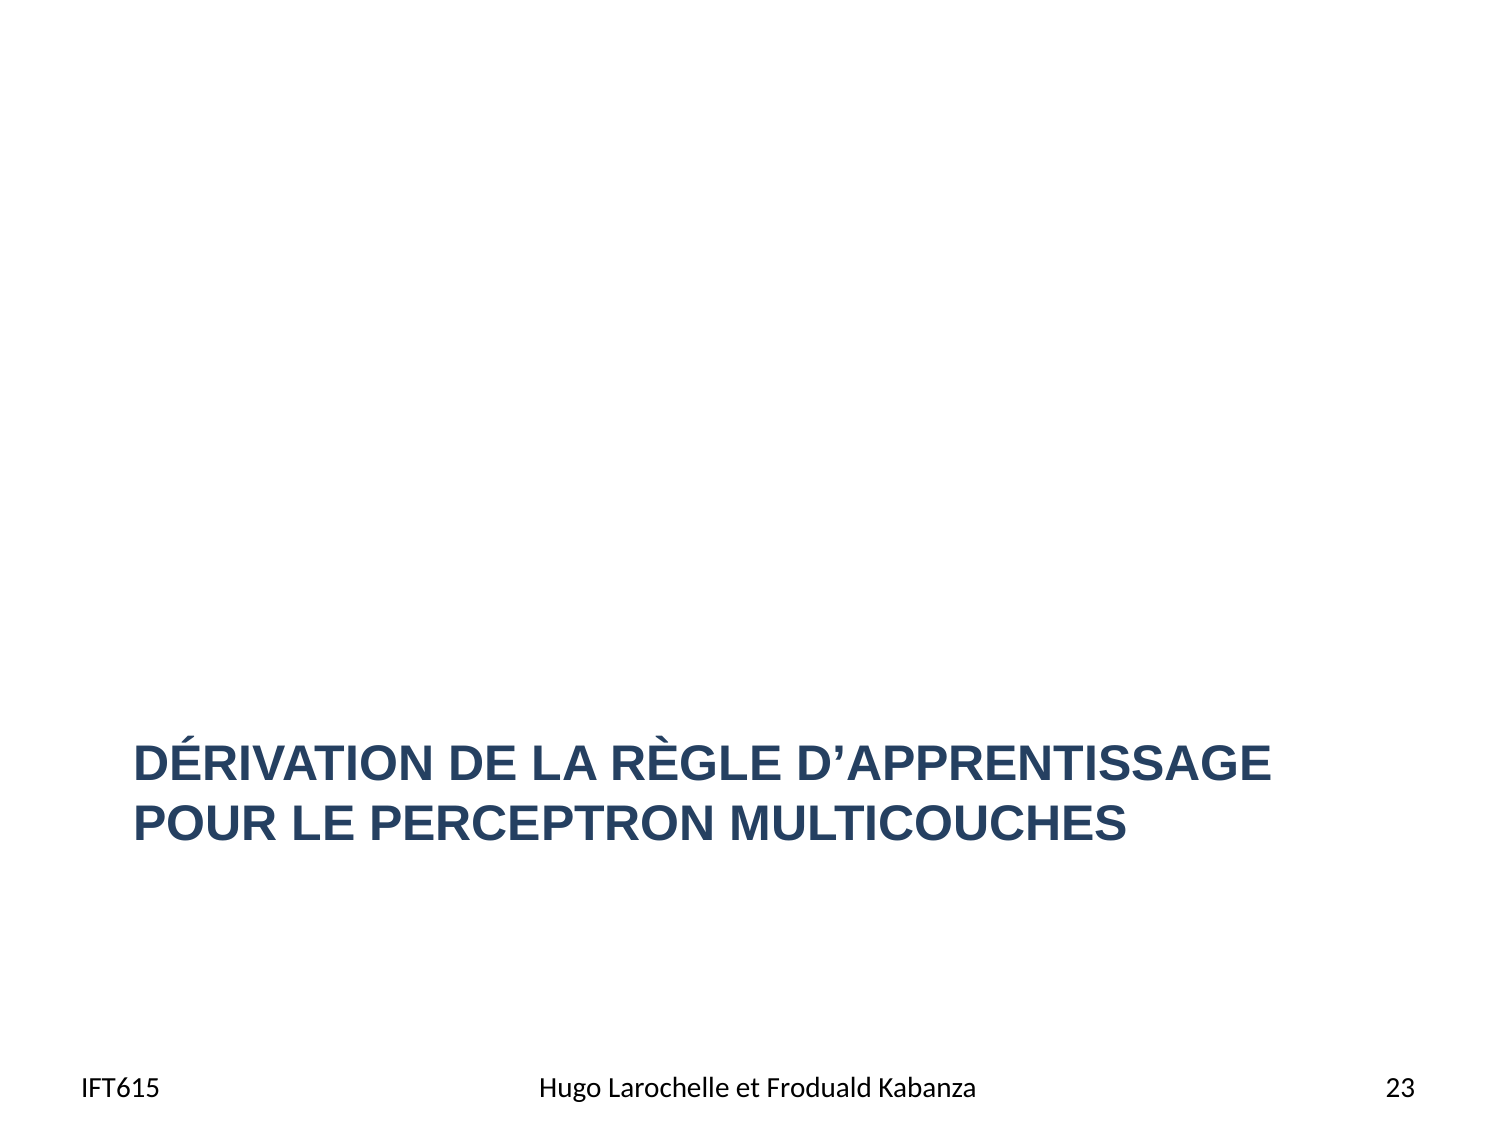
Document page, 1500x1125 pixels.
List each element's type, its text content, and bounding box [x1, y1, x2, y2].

title Dérivation de la règle d’apprentissage pour le perceptron multicouches [118, 722, 1394, 947]
slide_number 23 [1080, 1056, 1431, 1117]
slide_number IFT615 [66, 1056, 356, 1117]
footer Hugo Larochelle et Froduald Kabanza [520, 1056, 996, 1117]
